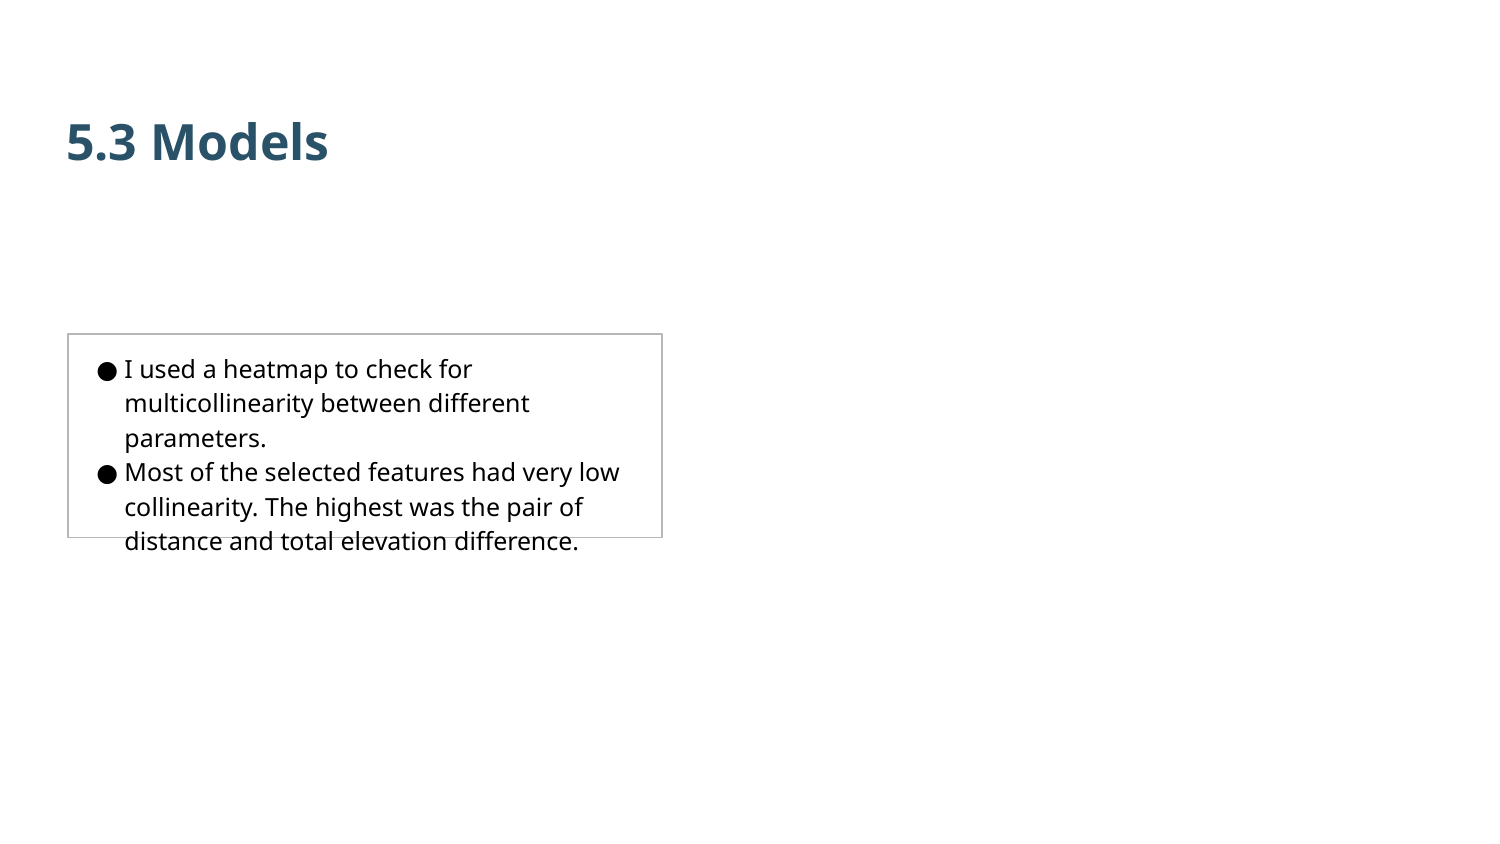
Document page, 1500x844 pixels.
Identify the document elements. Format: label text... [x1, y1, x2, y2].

text_box I used a heatmap to check for multicollinearity between different parameters. Most of the selected features had very low collinearity. The highest was the pair of distance and total elevation difference. [68, 334, 663, 538]
text_box 5.3 Models [51, 48, 1449, 186]
